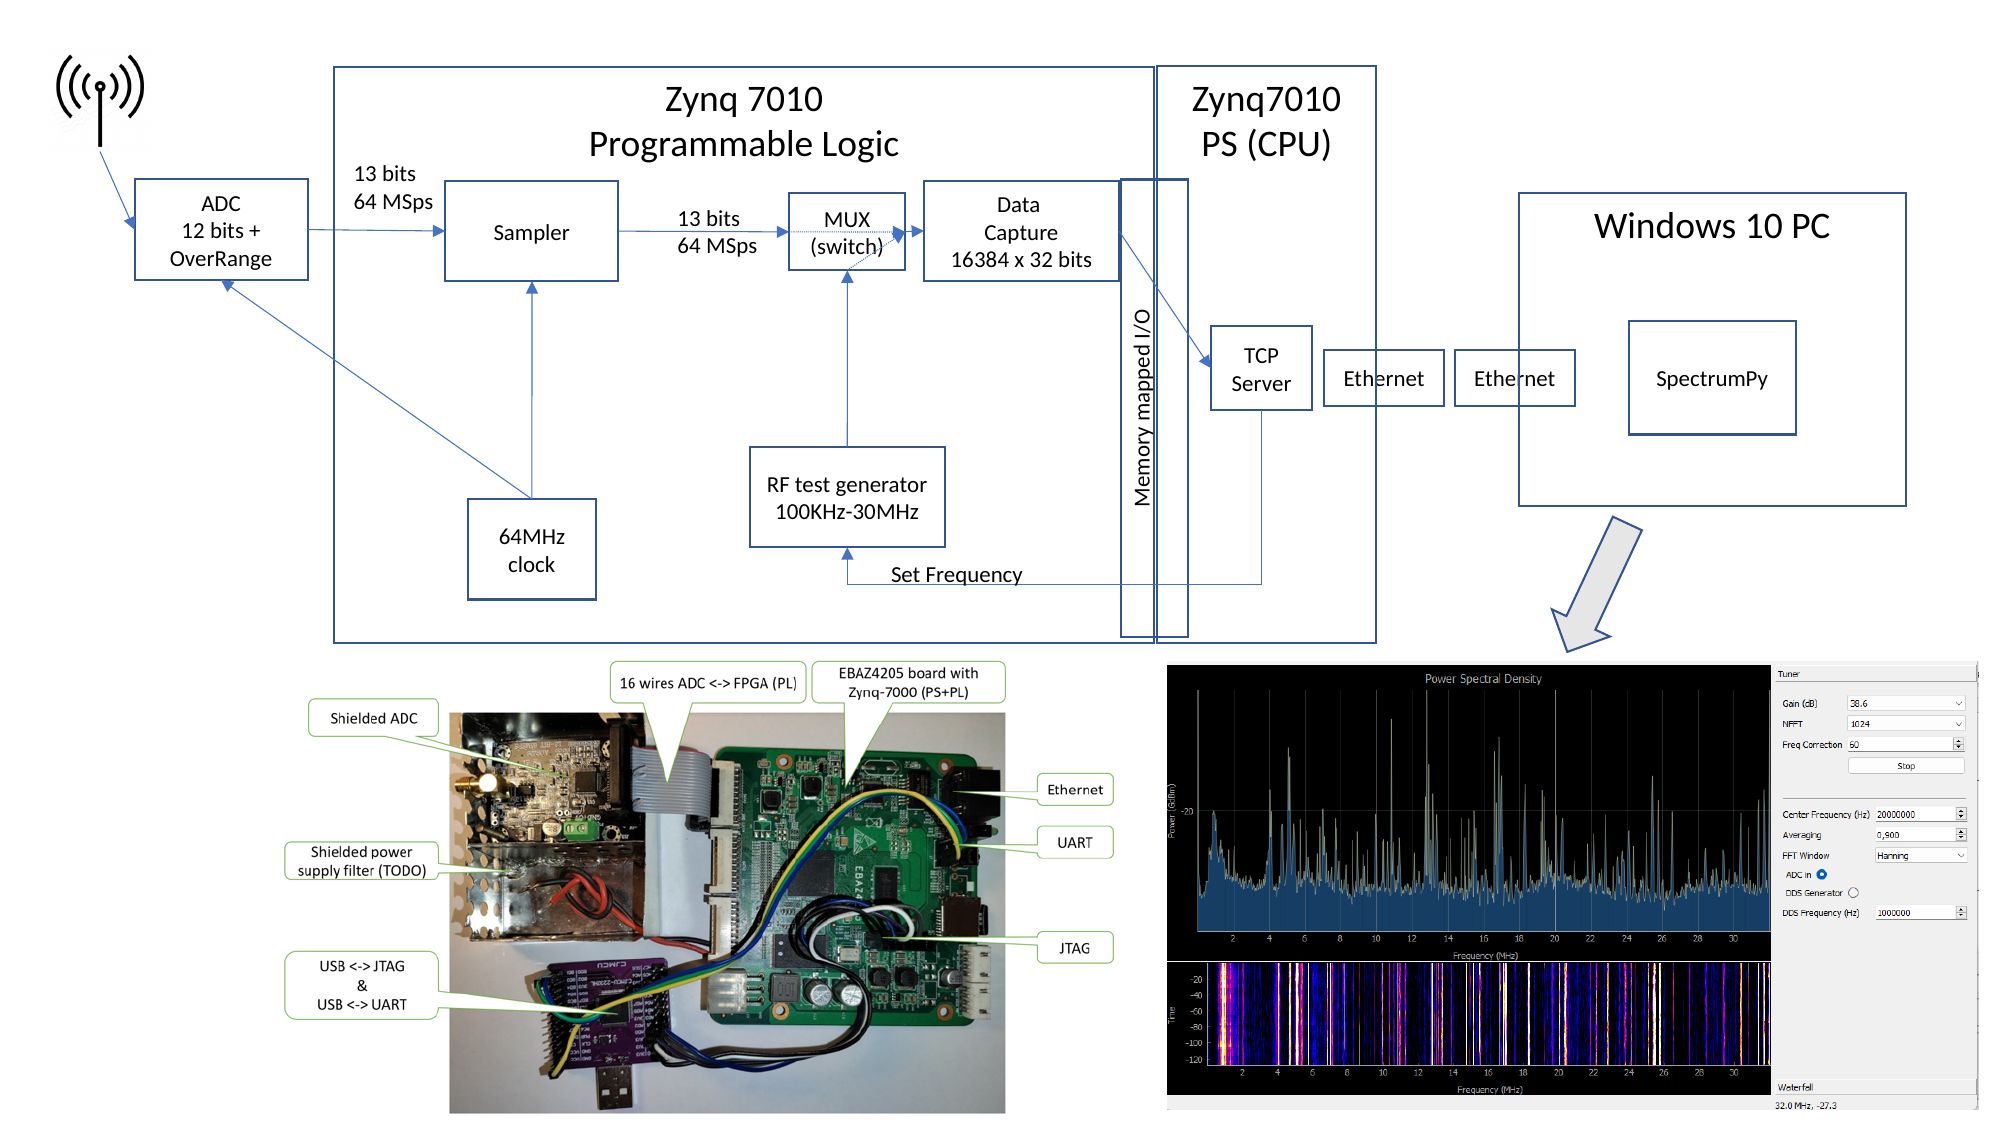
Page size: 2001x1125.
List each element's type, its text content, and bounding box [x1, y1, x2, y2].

text_box [1551, 516, 1642, 652]
text_box [1119, 231, 1211, 369]
text_box [789, 225, 906, 239]
text_box RF test generator 100KHz-30MHz [749, 446, 945, 548]
text_box MUX (switch) [789, 232, 892, 271]
text_box [220, 279, 532, 499]
picture [47, 46, 153, 152]
text_box [104, 161, 136, 230]
text_box [847, 233, 905, 271]
picture [273, 657, 1121, 1125]
text_box Windows 10 PC [1519, 193, 1906, 506]
text_box Ethernet [1377, 349, 1445, 406]
text_box SpectrumPy [1629, 320, 1796, 435]
text_box MUX (switch) [789, 193, 906, 232]
text_box MUX (switch) [848, 233, 906, 271]
text_box [841, 271, 854, 447]
text_box [841, 547, 876, 586]
text_box ADC 12 bits + OverRange [134, 179, 308, 280]
text_box Set Frequency [876, 552, 1039, 595]
text_box Zynq7010 PS (CPU) [1157, 66, 1377, 643]
text_box [906, 225, 925, 238]
text_box Zynq 7010 Programmable Logic [334, 67, 1154, 644]
picture [1166, 661, 1980, 1110]
text_box Ethernet [1454, 349, 1519, 406]
